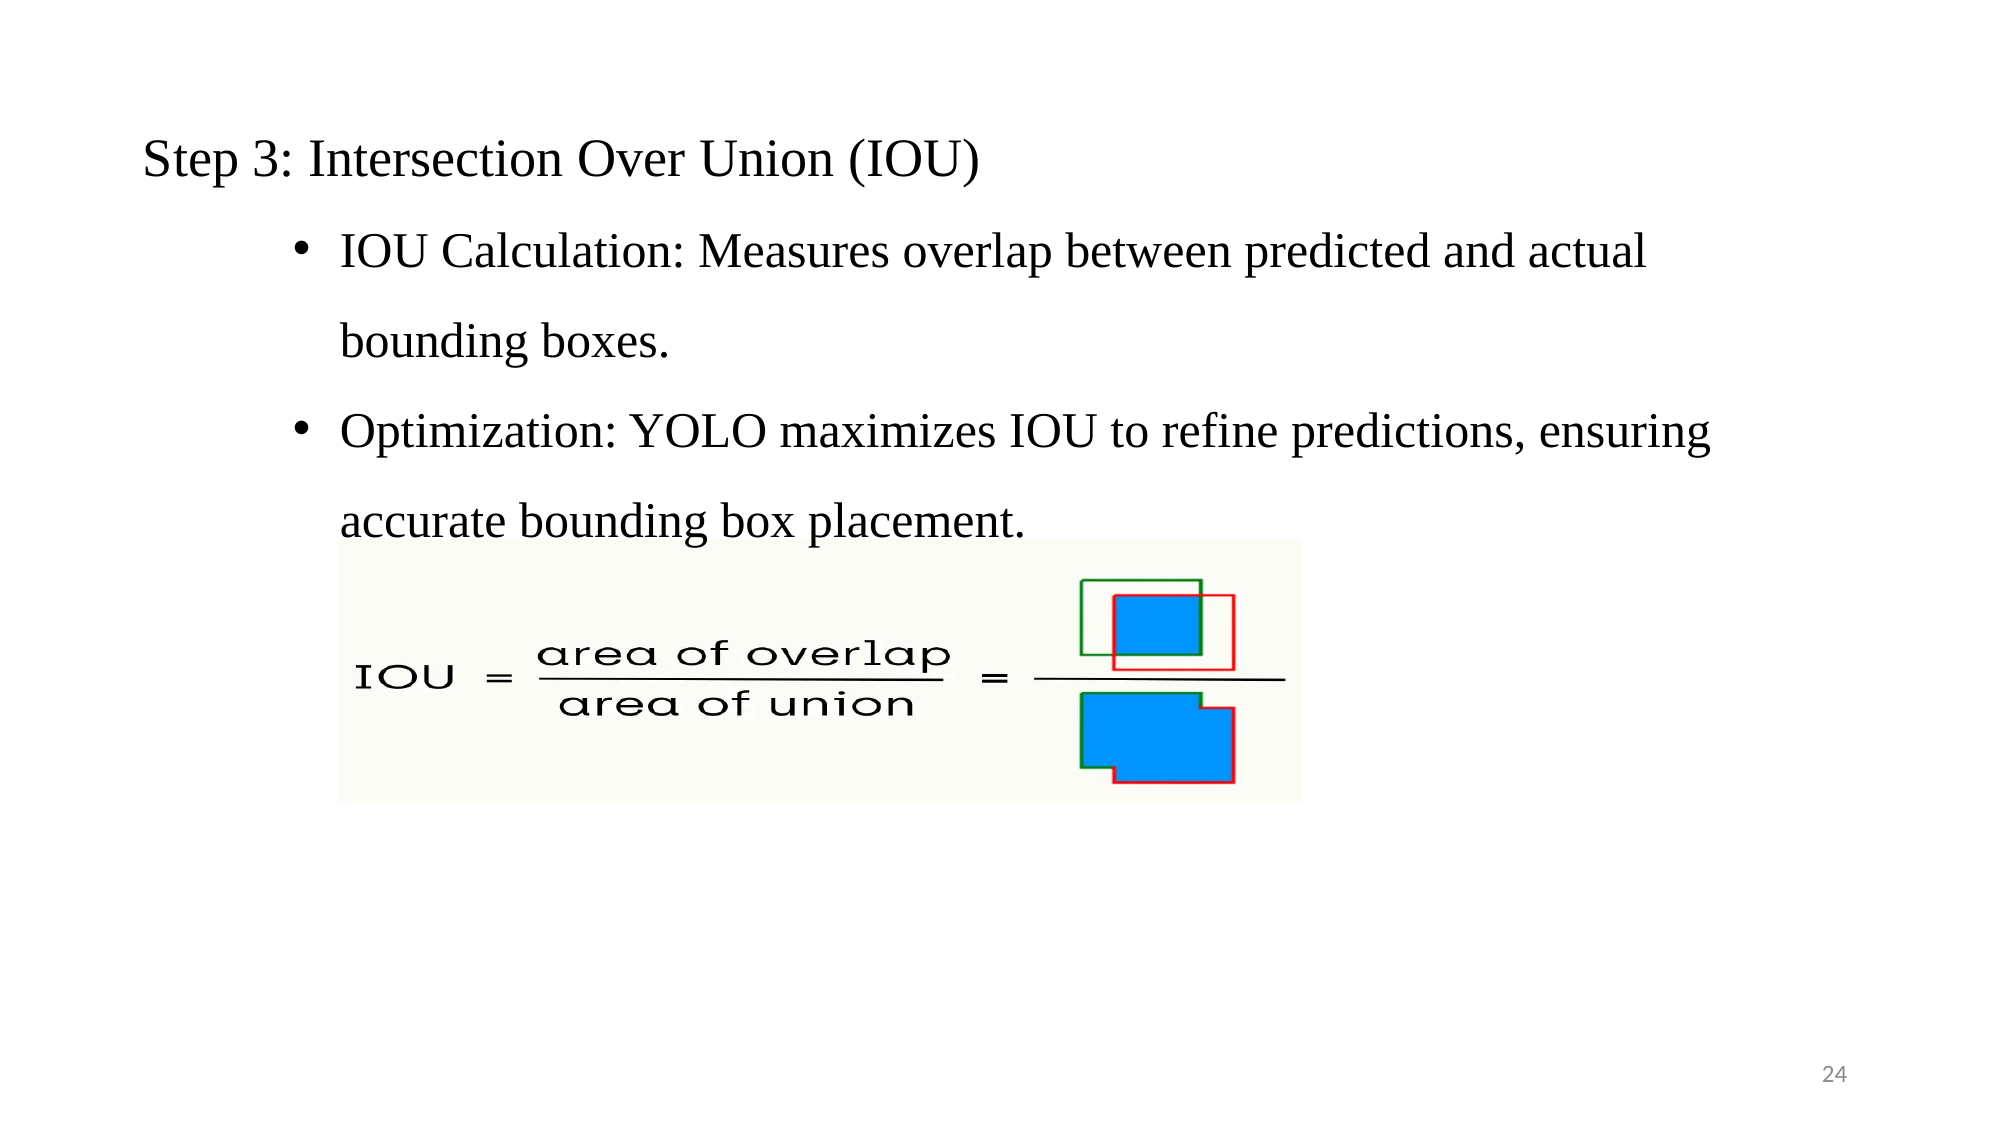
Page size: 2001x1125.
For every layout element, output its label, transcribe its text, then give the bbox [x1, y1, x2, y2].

text_box Step 3: Intersection Over Union (IOU) IOU Calculation: Measures overlap between predicted and actual bounding boxes. Optimization: YOLO maximizes IOU to refine predictions, ensuring accurate bounding box placement. [128, 82, 1852, 736]
slide_number 24 [1412, 1042, 1863, 1103]
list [338, 539, 1303, 803]
